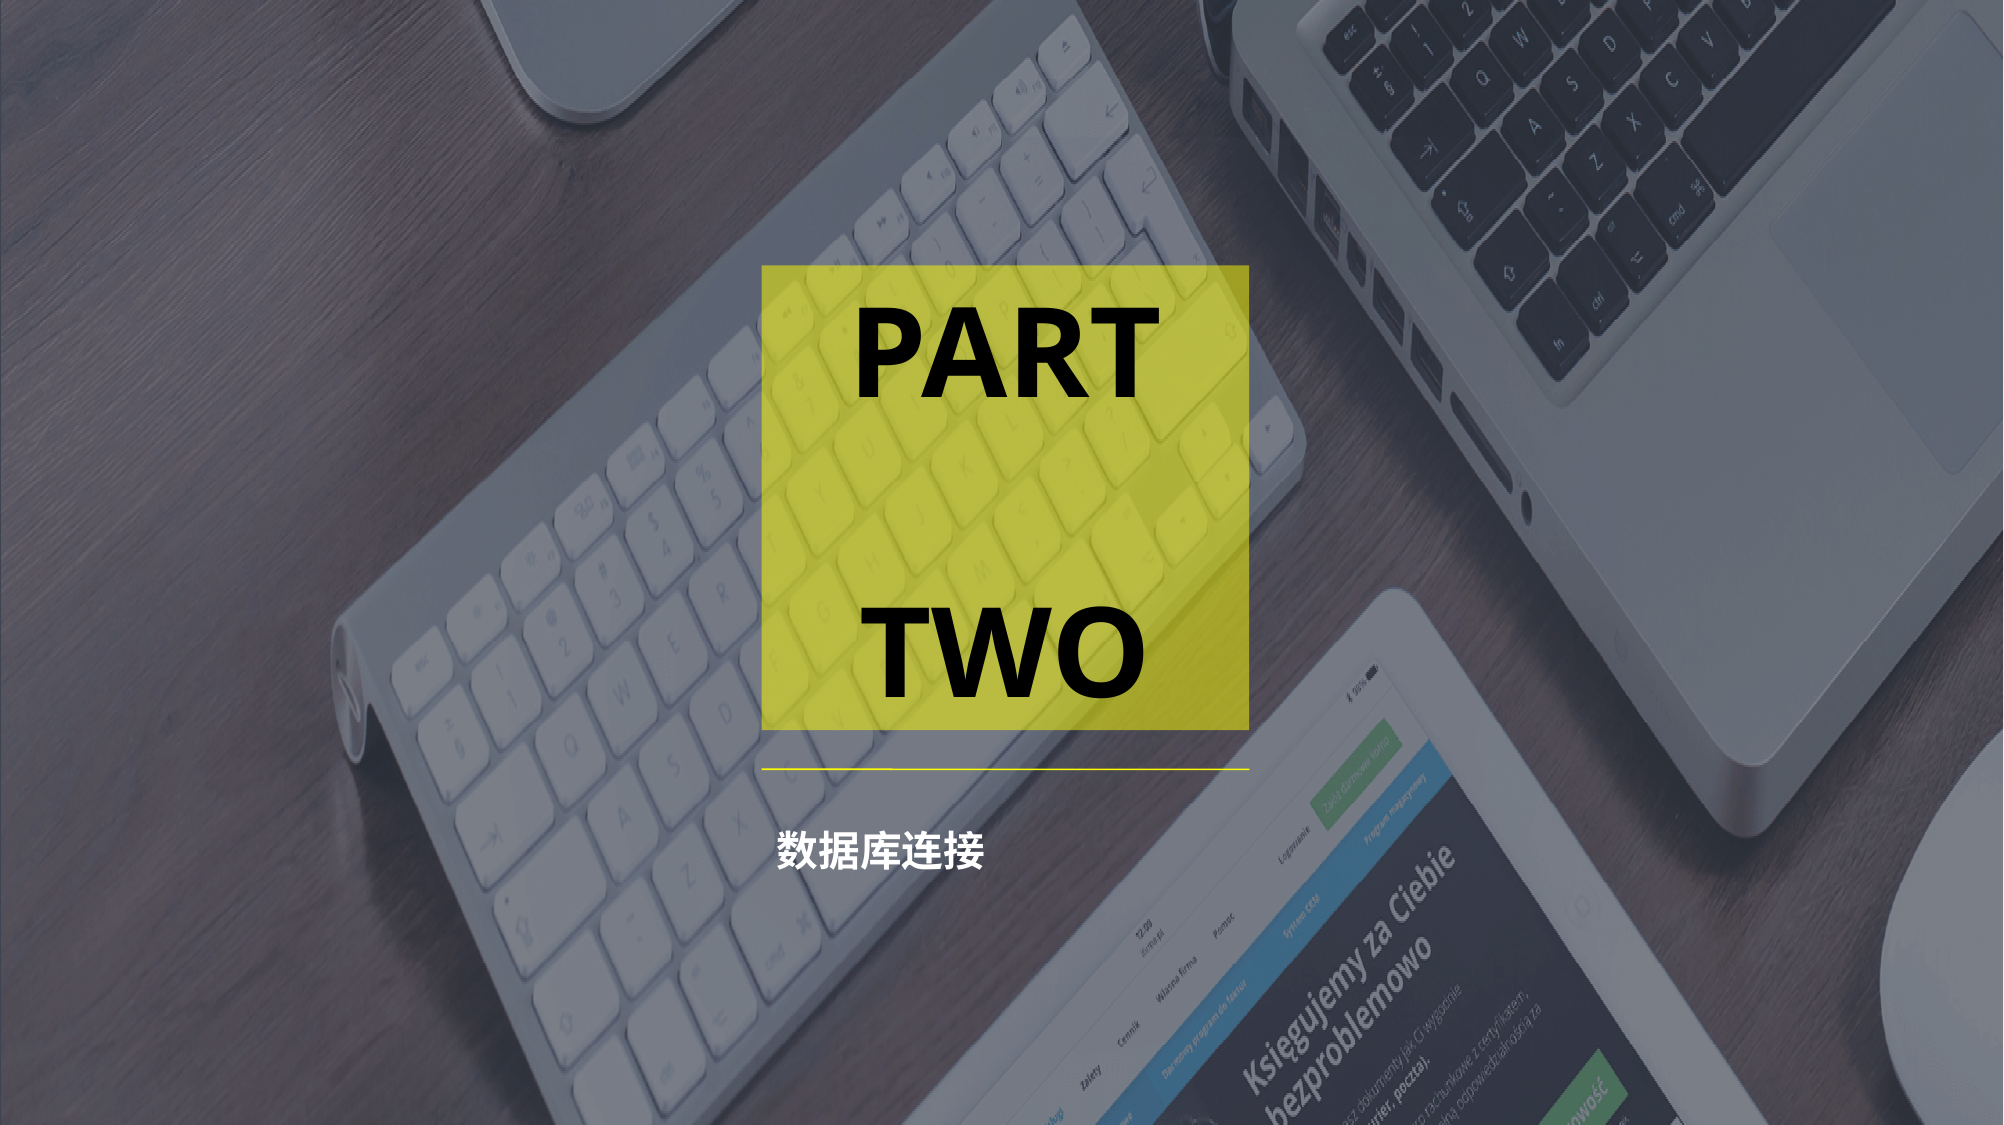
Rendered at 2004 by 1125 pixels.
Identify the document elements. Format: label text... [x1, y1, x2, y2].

text_box 数据库连接 [761, 817, 1250, 883]
picture [0, 0, 2004, 1125]
text_box PART TWO [761, 265, 1250, 731]
